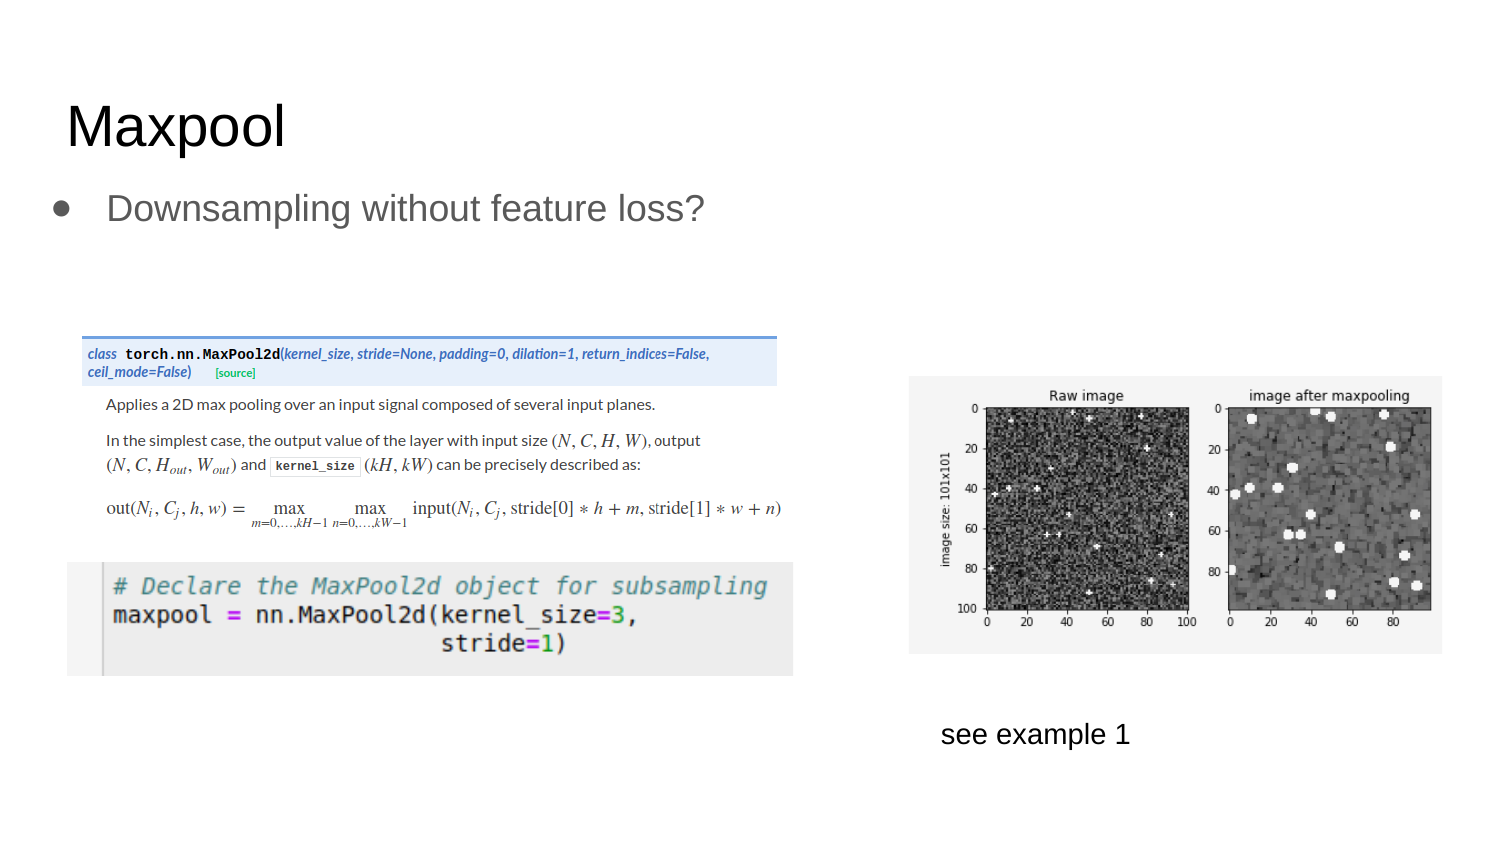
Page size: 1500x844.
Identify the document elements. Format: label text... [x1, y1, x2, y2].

picture [908, 375, 1443, 655]
picture [66, 562, 794, 676]
title Maxpool [51, 72, 1449, 167]
list Downsampling without feature loss? [16, 162, 1415, 724]
text_box see example 1 [925, 700, 1500, 790]
picture [66, 331, 794, 540]
